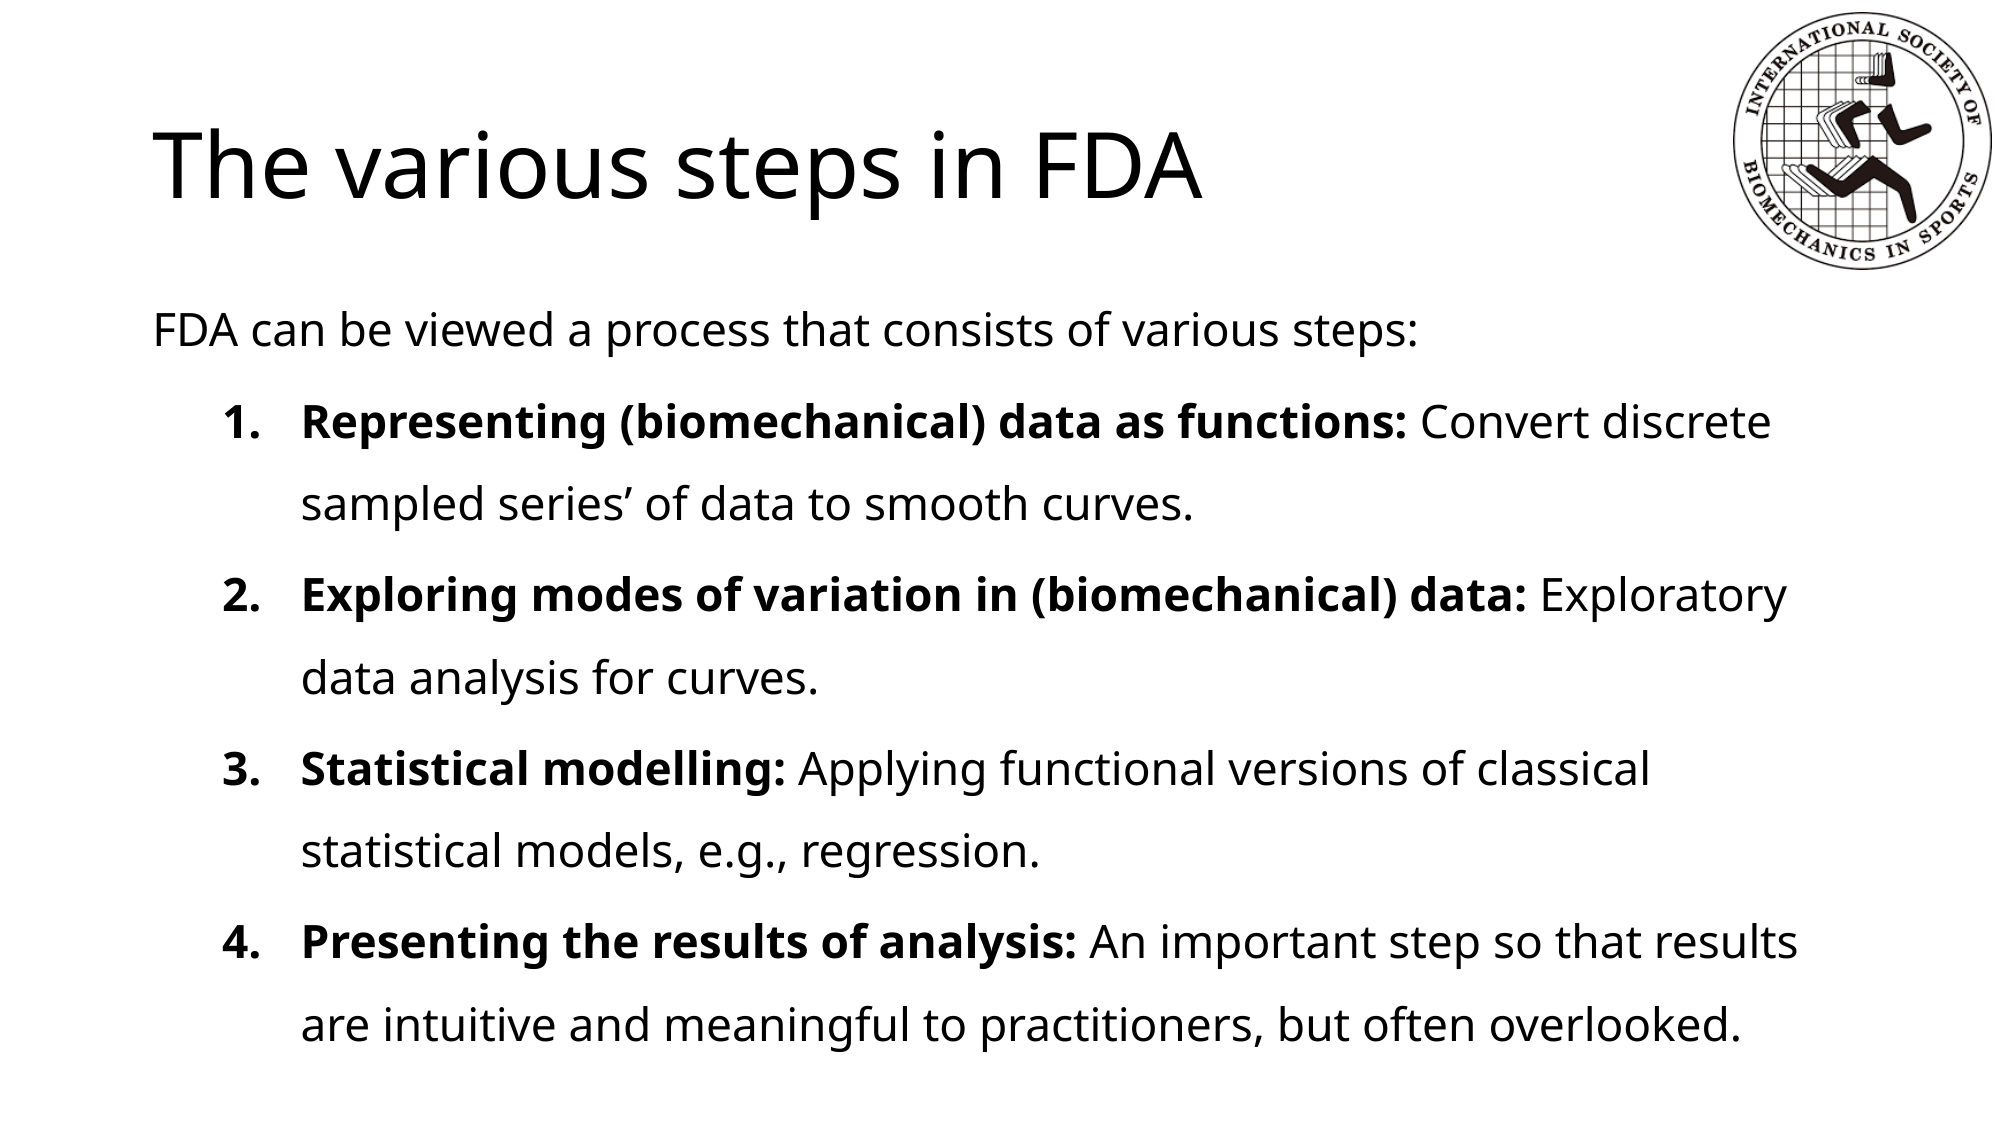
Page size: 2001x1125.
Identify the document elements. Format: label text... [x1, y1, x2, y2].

list FDA can be viewed a process that consists of various steps: Representing (biomechanical) data as functions: Convert discrete sampled series’ of data to smooth curves. Exploring modes of variation in (biomechanical) data: Exploratory data analysis for curves. Statistical modelling: Applying functional versions of classical statistical models, e.g., regression. Presenting the results of analysis: An important step so that results are intuitive and meaningful to practitioners, but often overlooked. [137, 299, 1863, 1066]
title The various steps in FDA [137, 59, 1863, 278]
picture [1733, 12, 1992, 270]
